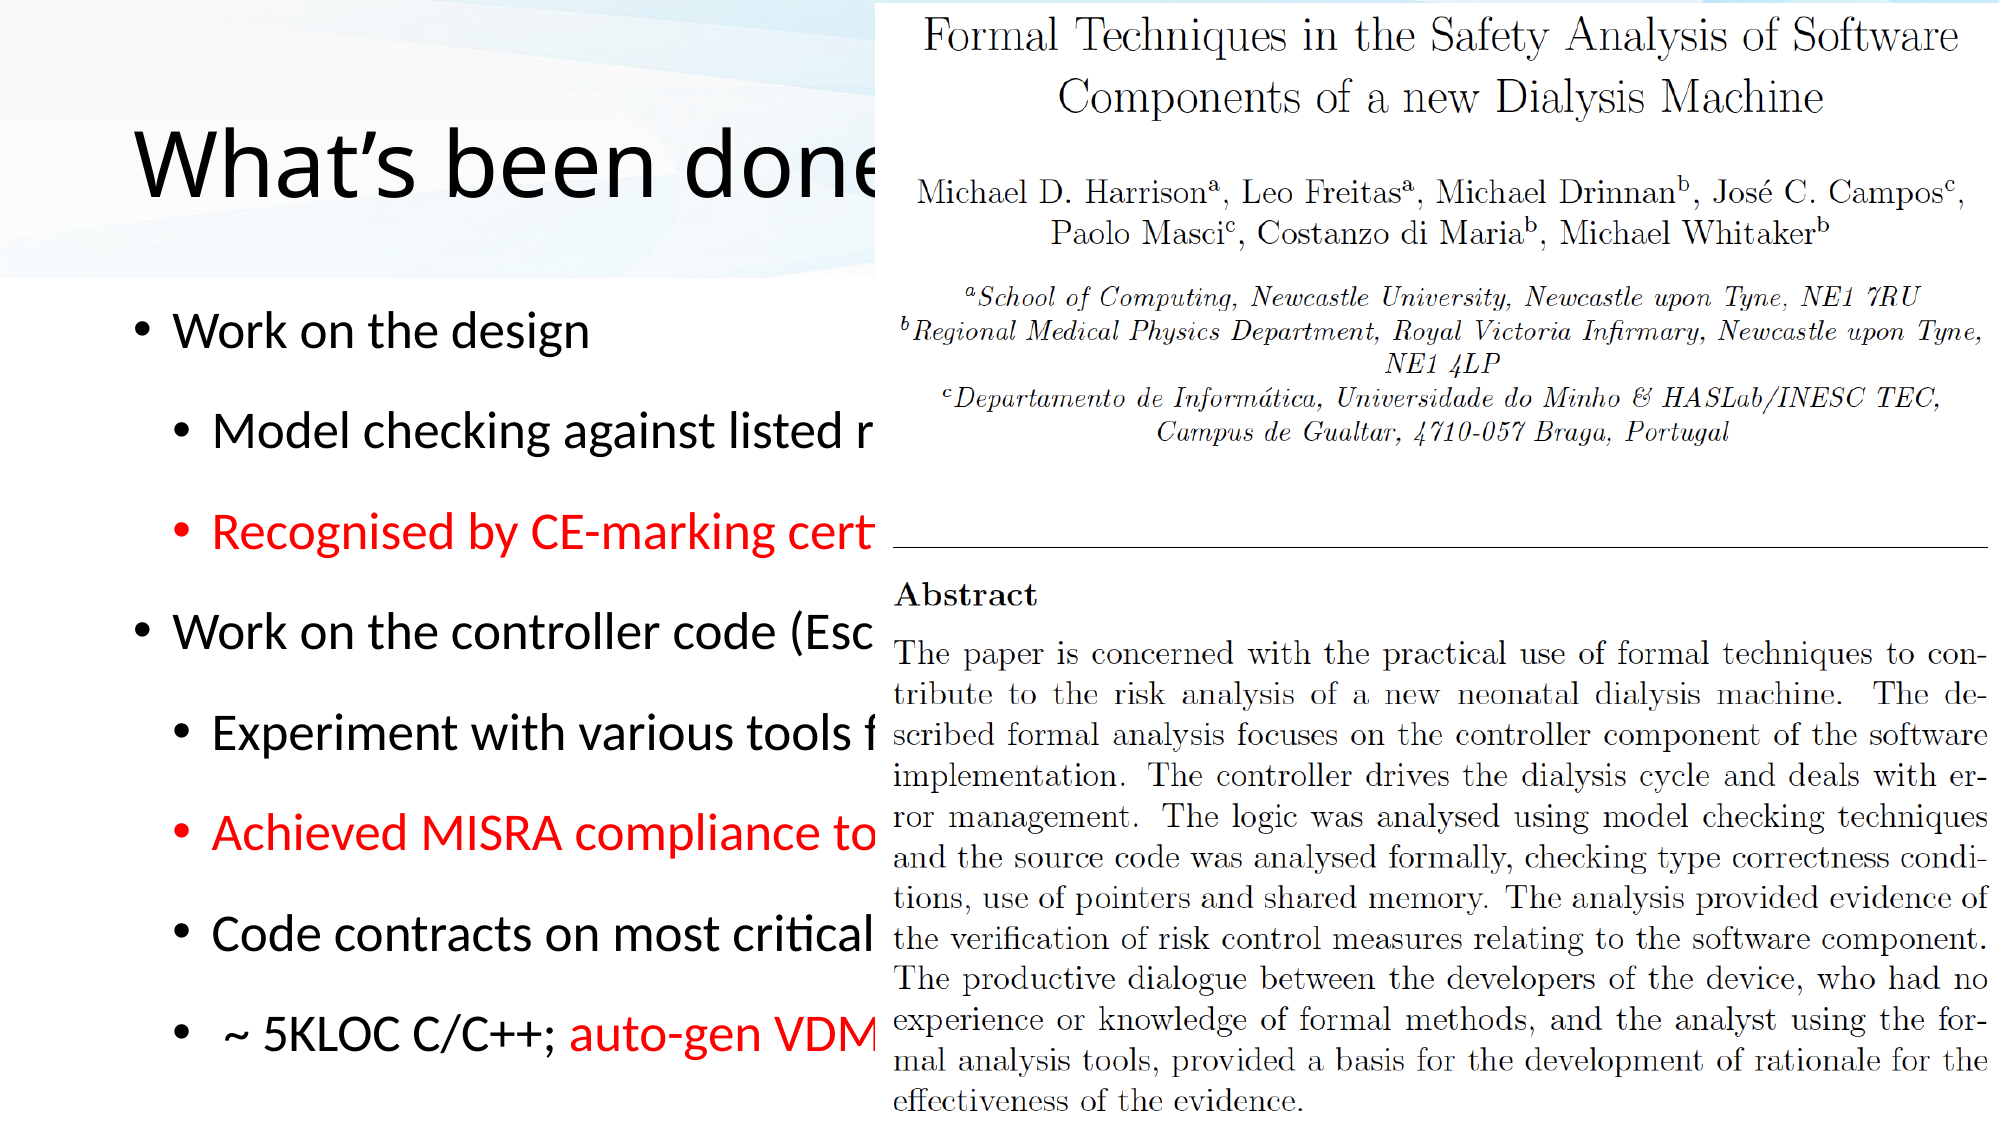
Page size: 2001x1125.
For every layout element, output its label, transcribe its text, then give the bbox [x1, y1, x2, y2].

picture [874, 3, 2000, 1125]
title What’s been done? [118, 59, 874, 277]
list Work on the design Model checking against listed risk / hazard profile Recognised by CE-marking certification purposes Work on the controller code (Escher Tech. eCv tool) Experiment with various tools for C++ Achieved MISRA compliance to C/C++ code Code contracts on most critical parts of C++ controller ~ 5KLOC C/C++; auto-gen VDM + C++ code from FSM [118, 295, 874, 1077]
